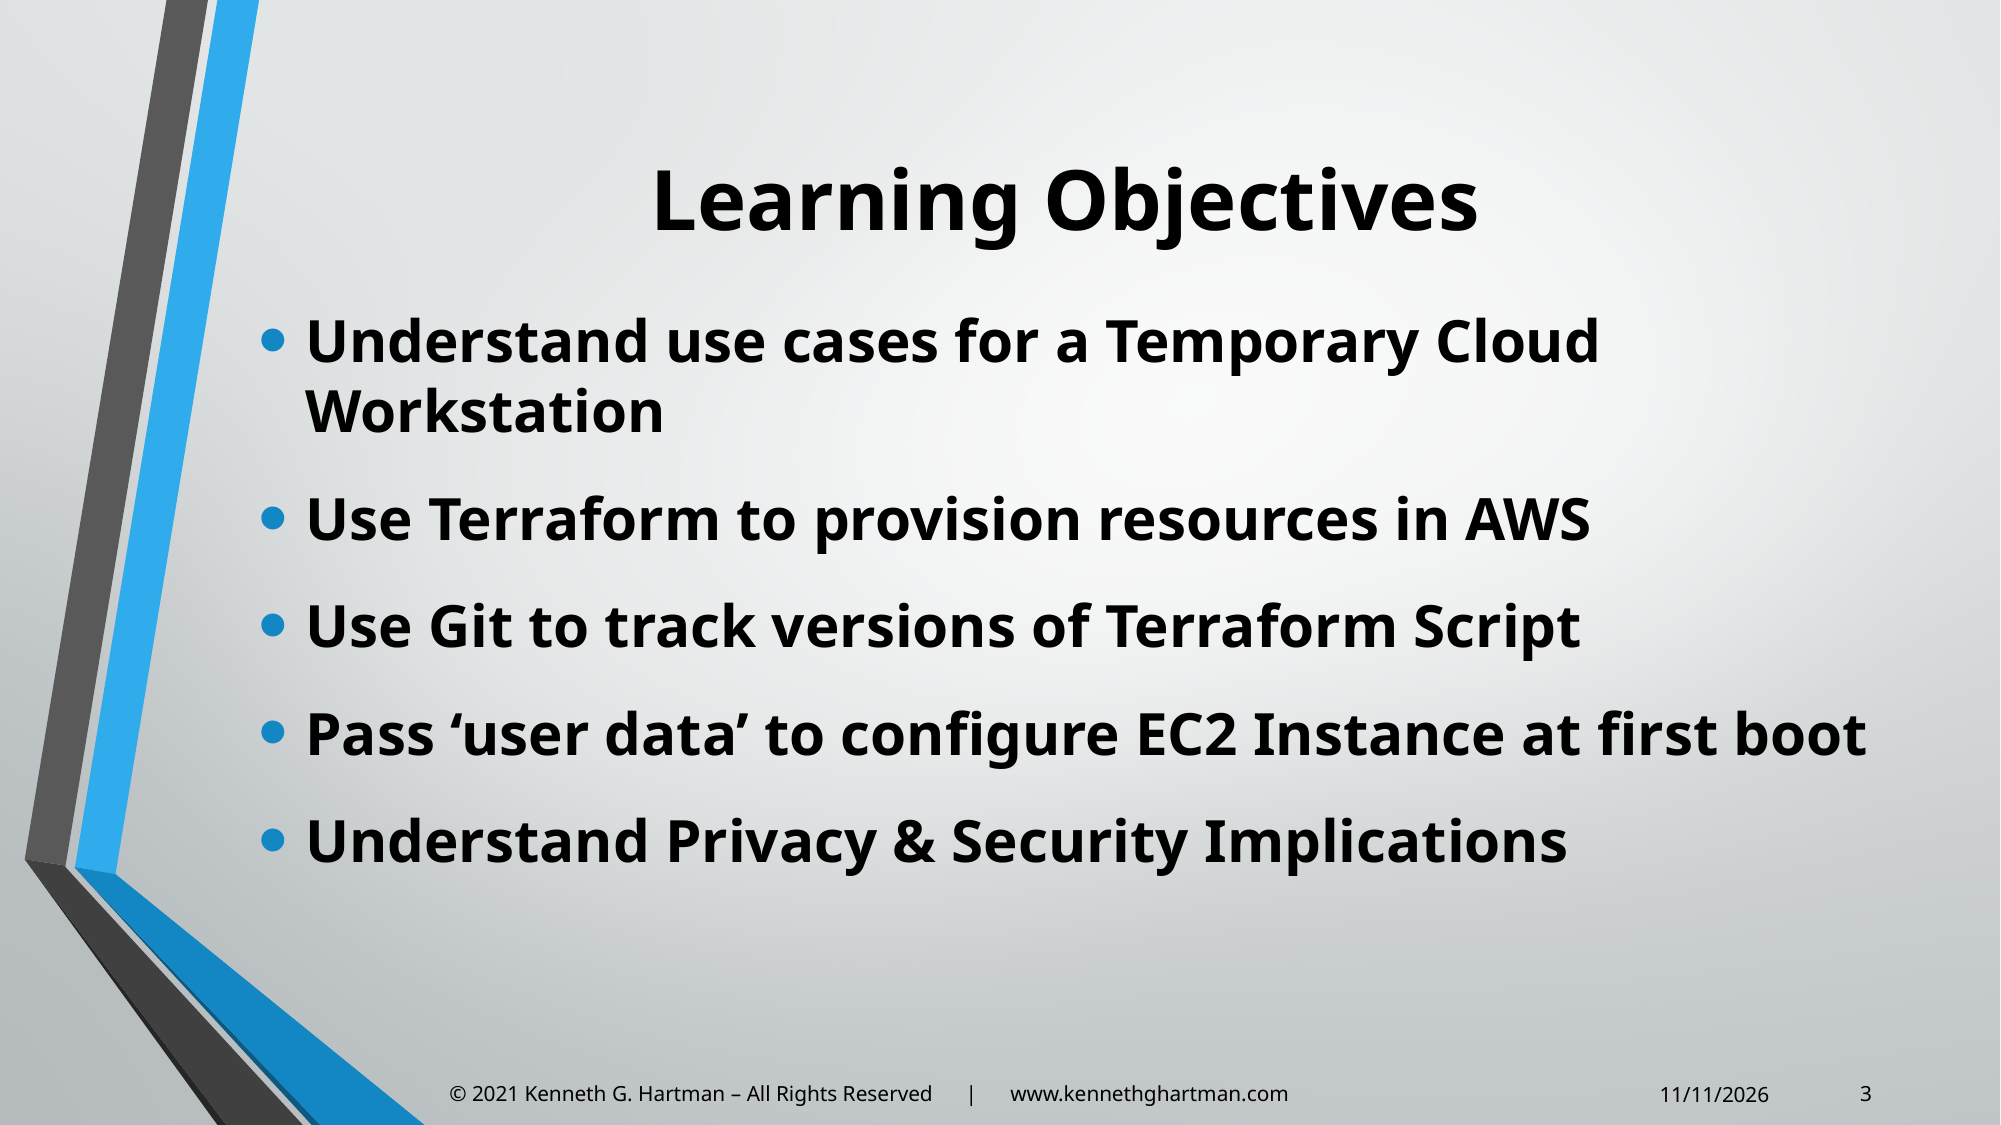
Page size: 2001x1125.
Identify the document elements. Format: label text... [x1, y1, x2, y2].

slide_number 3 [1796, 1065, 1887, 1125]
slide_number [1597, 1066, 1784, 1125]
list Understand use cases for a Temporary Cloud Workstation Use Terraform to provision resources in AWS Use Git to track versions of Terraform Script Pass ‘user data’ to configure EC2 Instance at first boot Understand Privacy & Security Implications [243, 297, 1887, 950]
title Learning Objectives [243, 112, 1887, 281]
footer © 2021 Kenneth G. Hartman – All Rights Reserved | www.kennethghartman.com [434, 1065, 1597, 1125]
